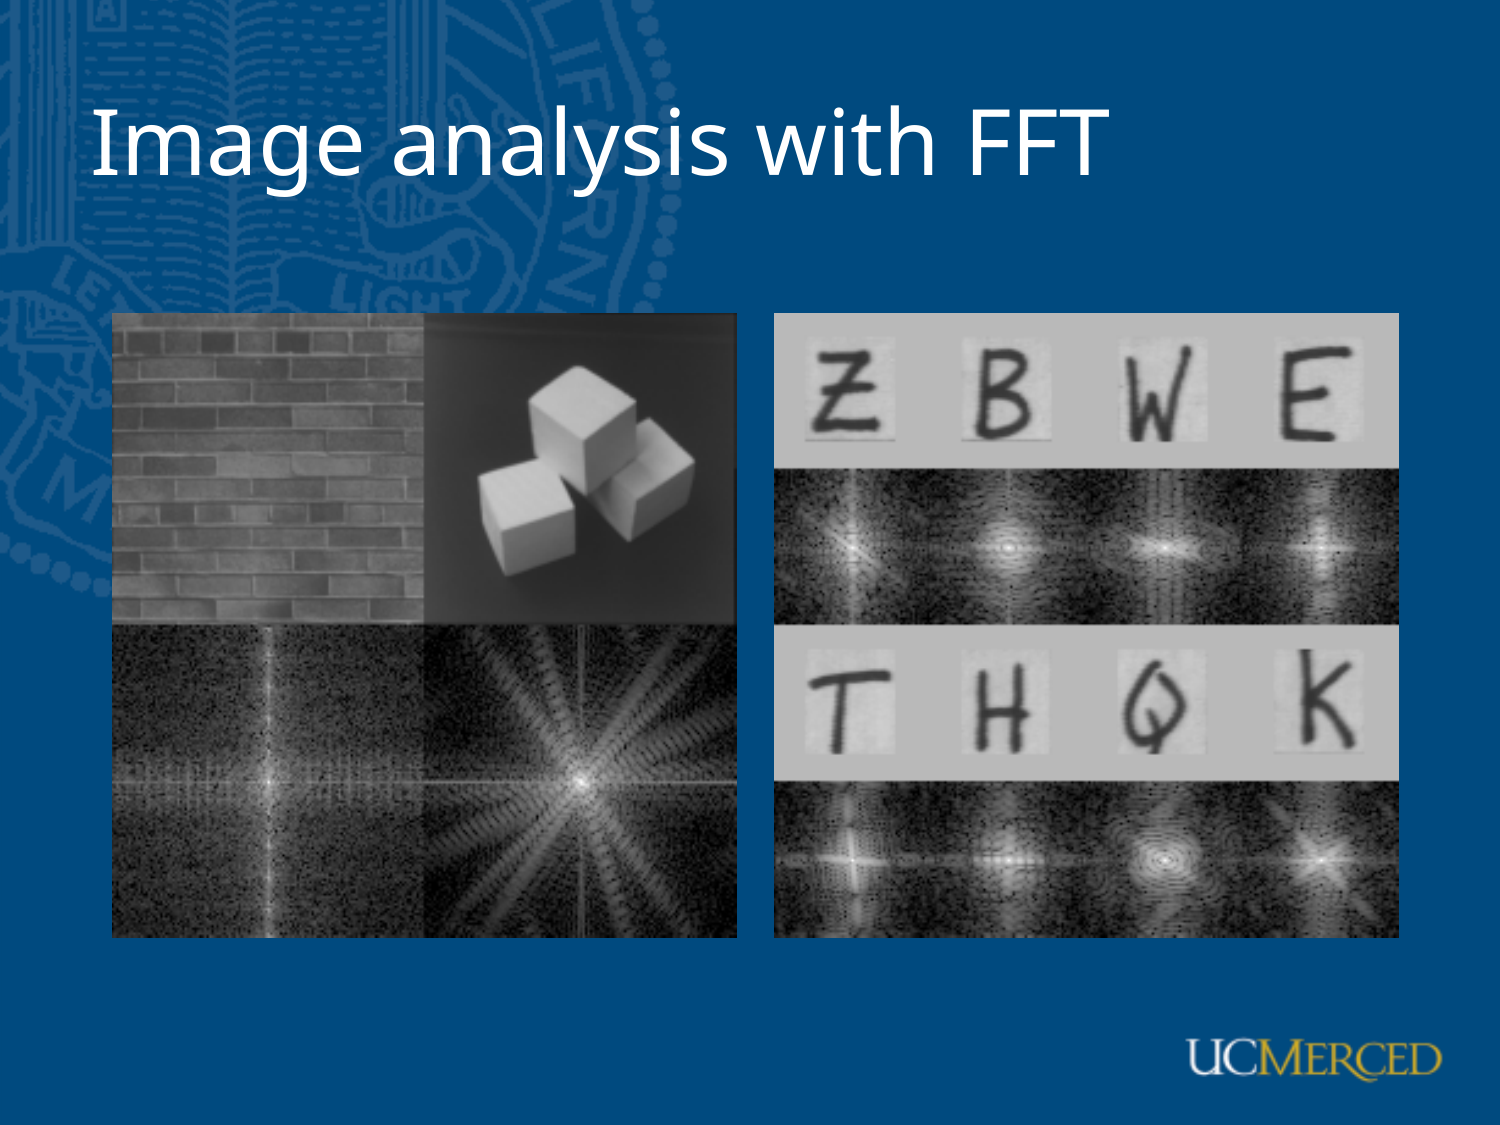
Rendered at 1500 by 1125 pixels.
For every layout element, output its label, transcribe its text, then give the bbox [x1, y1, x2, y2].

title Image analysis with FFT [75, 45, 1425, 233]
picture [0, 0, 1500, 1125]
